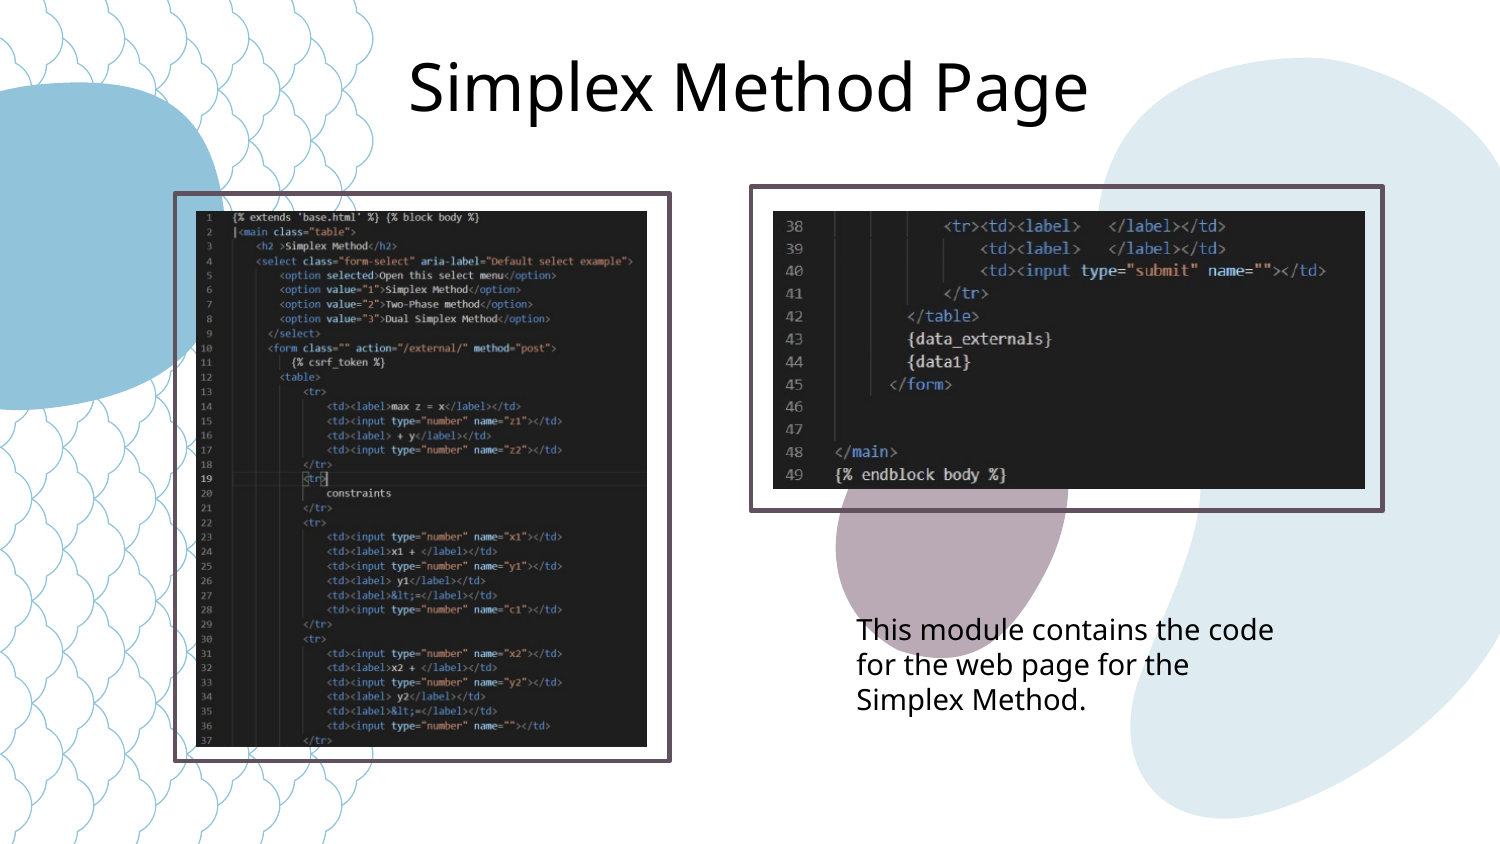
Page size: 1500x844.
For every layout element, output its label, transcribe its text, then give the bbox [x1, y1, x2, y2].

picture [196, 211, 648, 749]
text_box [173, 191, 672, 763]
text_box Simplex Method Page [116, 50, 1383, 140]
text_box [749, 185, 1385, 513]
text_box This module contains the code for the web page for the Simplex Method. [841, 603, 1292, 759]
picture [772, 210, 1365, 490]
